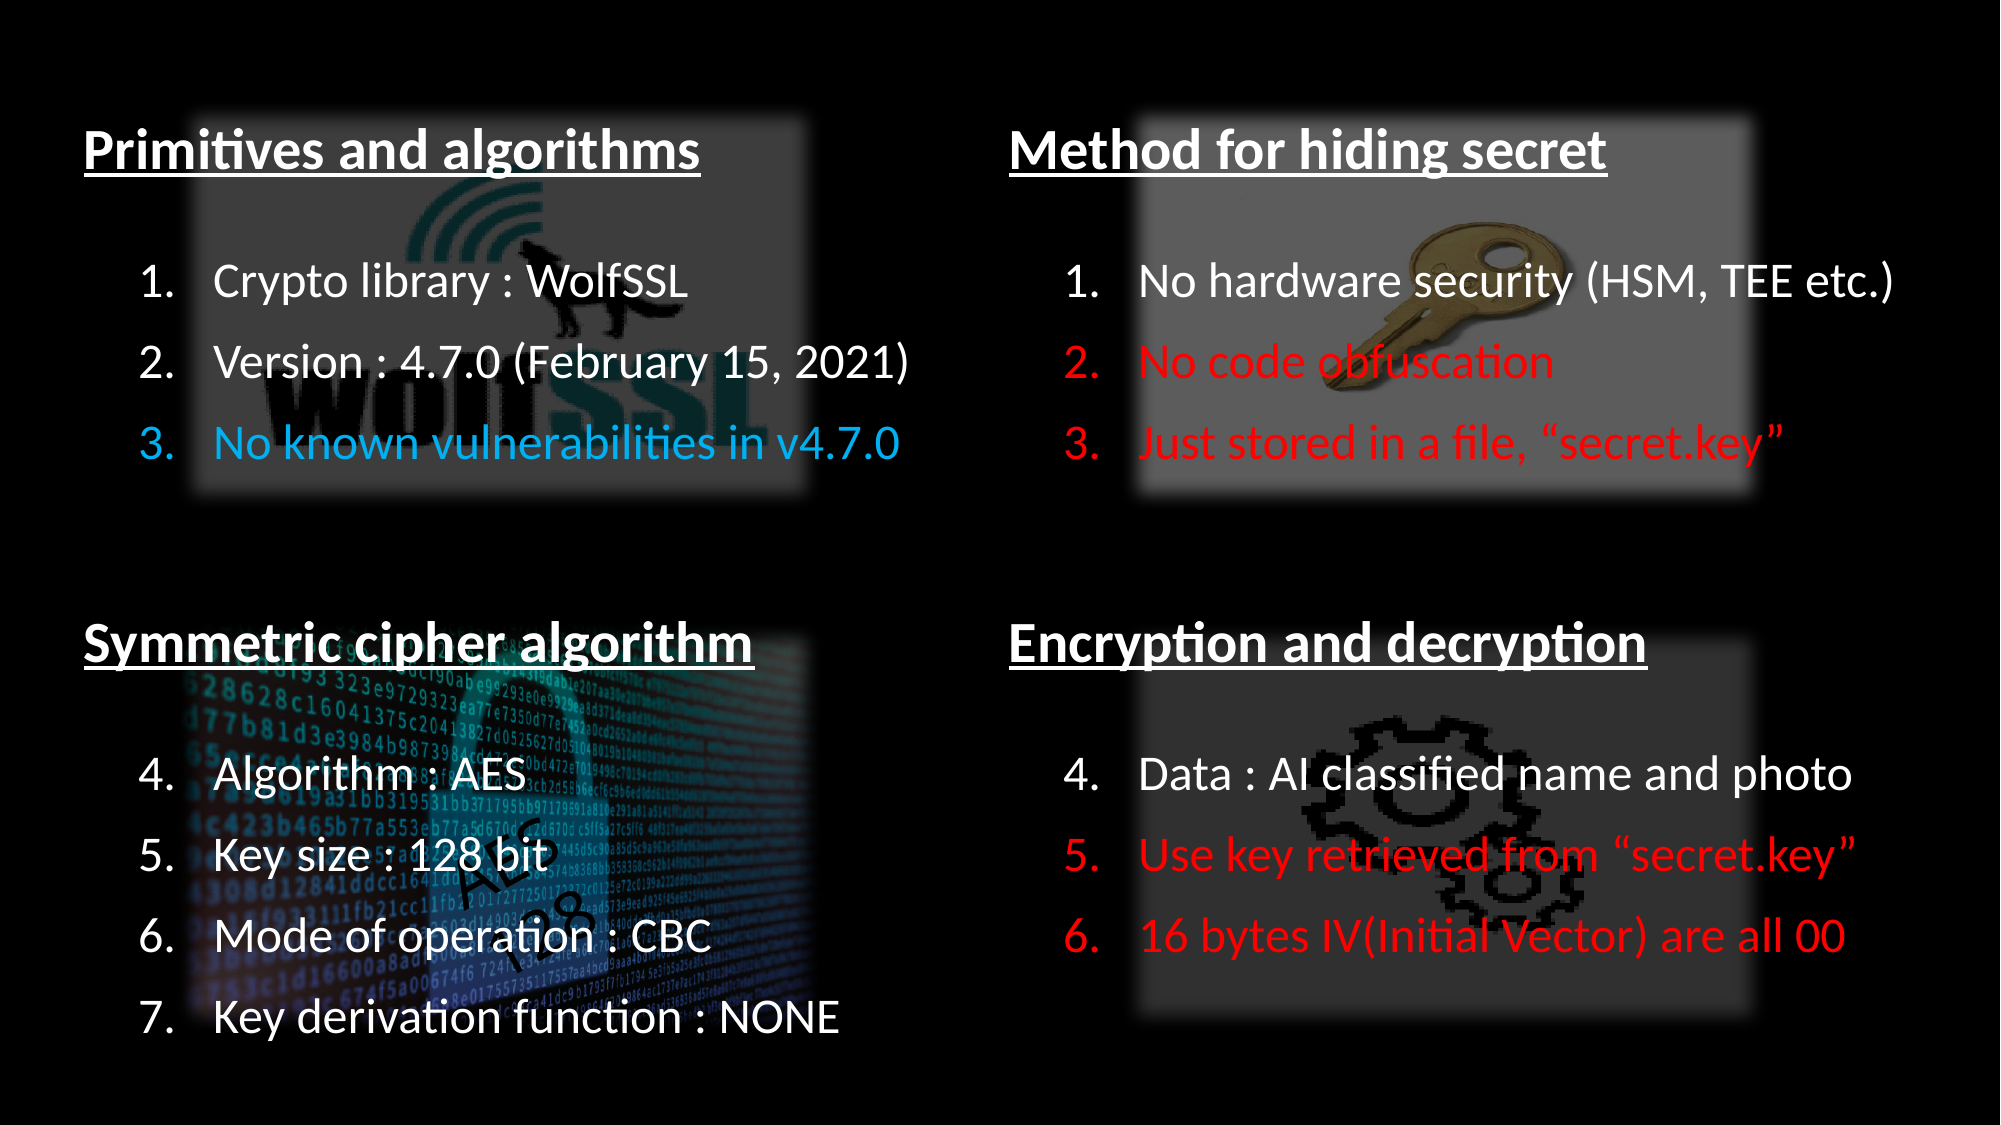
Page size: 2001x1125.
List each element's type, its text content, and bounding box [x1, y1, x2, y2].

text_box Method for hiding secret No hardware security (HSM, TEE etc.) No code obfuscation Just stored in a file, “secret.key” Encryption and decryption Data : AI classified name and photo Use key retrieved from “secret.key” 16 bytes IV(Initial Vector) are all 00 [1770, 98, 1969, 970]
text_box Primitives and algorithms Crypto library : WolfSSL Version : 4.7.0 (February 15, 2021) No known vulnerabilities in v4.7.0 Symmetric cipher algorithm Algorithm : AES Key size : 128 bit Mode of operation : CBC Key derivation function : NONE [48, 98, 1011, 1051]
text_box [174, 98, 1770, 1034]
